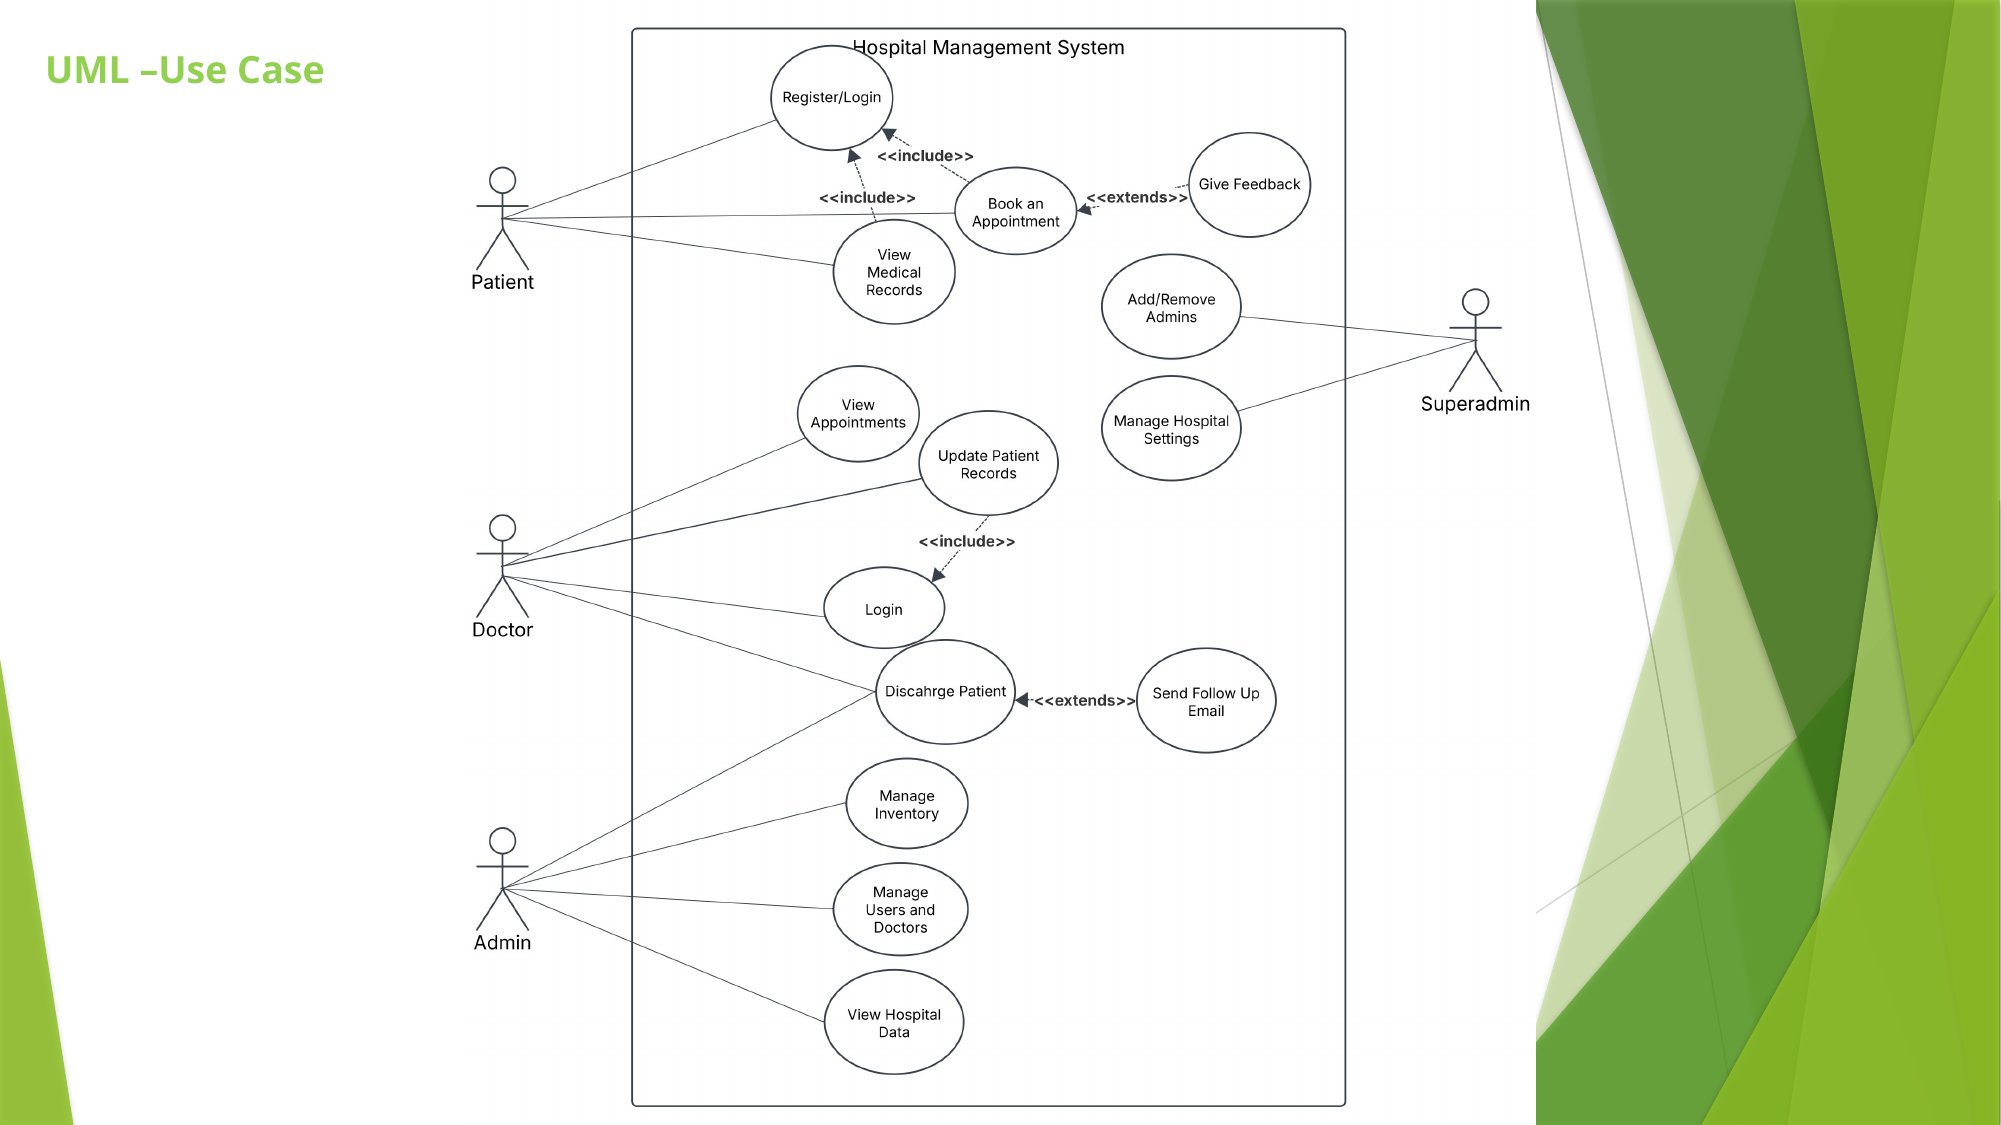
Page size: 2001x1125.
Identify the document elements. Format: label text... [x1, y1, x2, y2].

text_box UML –Use Case [30, 38, 424, 99]
picture [463, 0, 1537, 1125]
